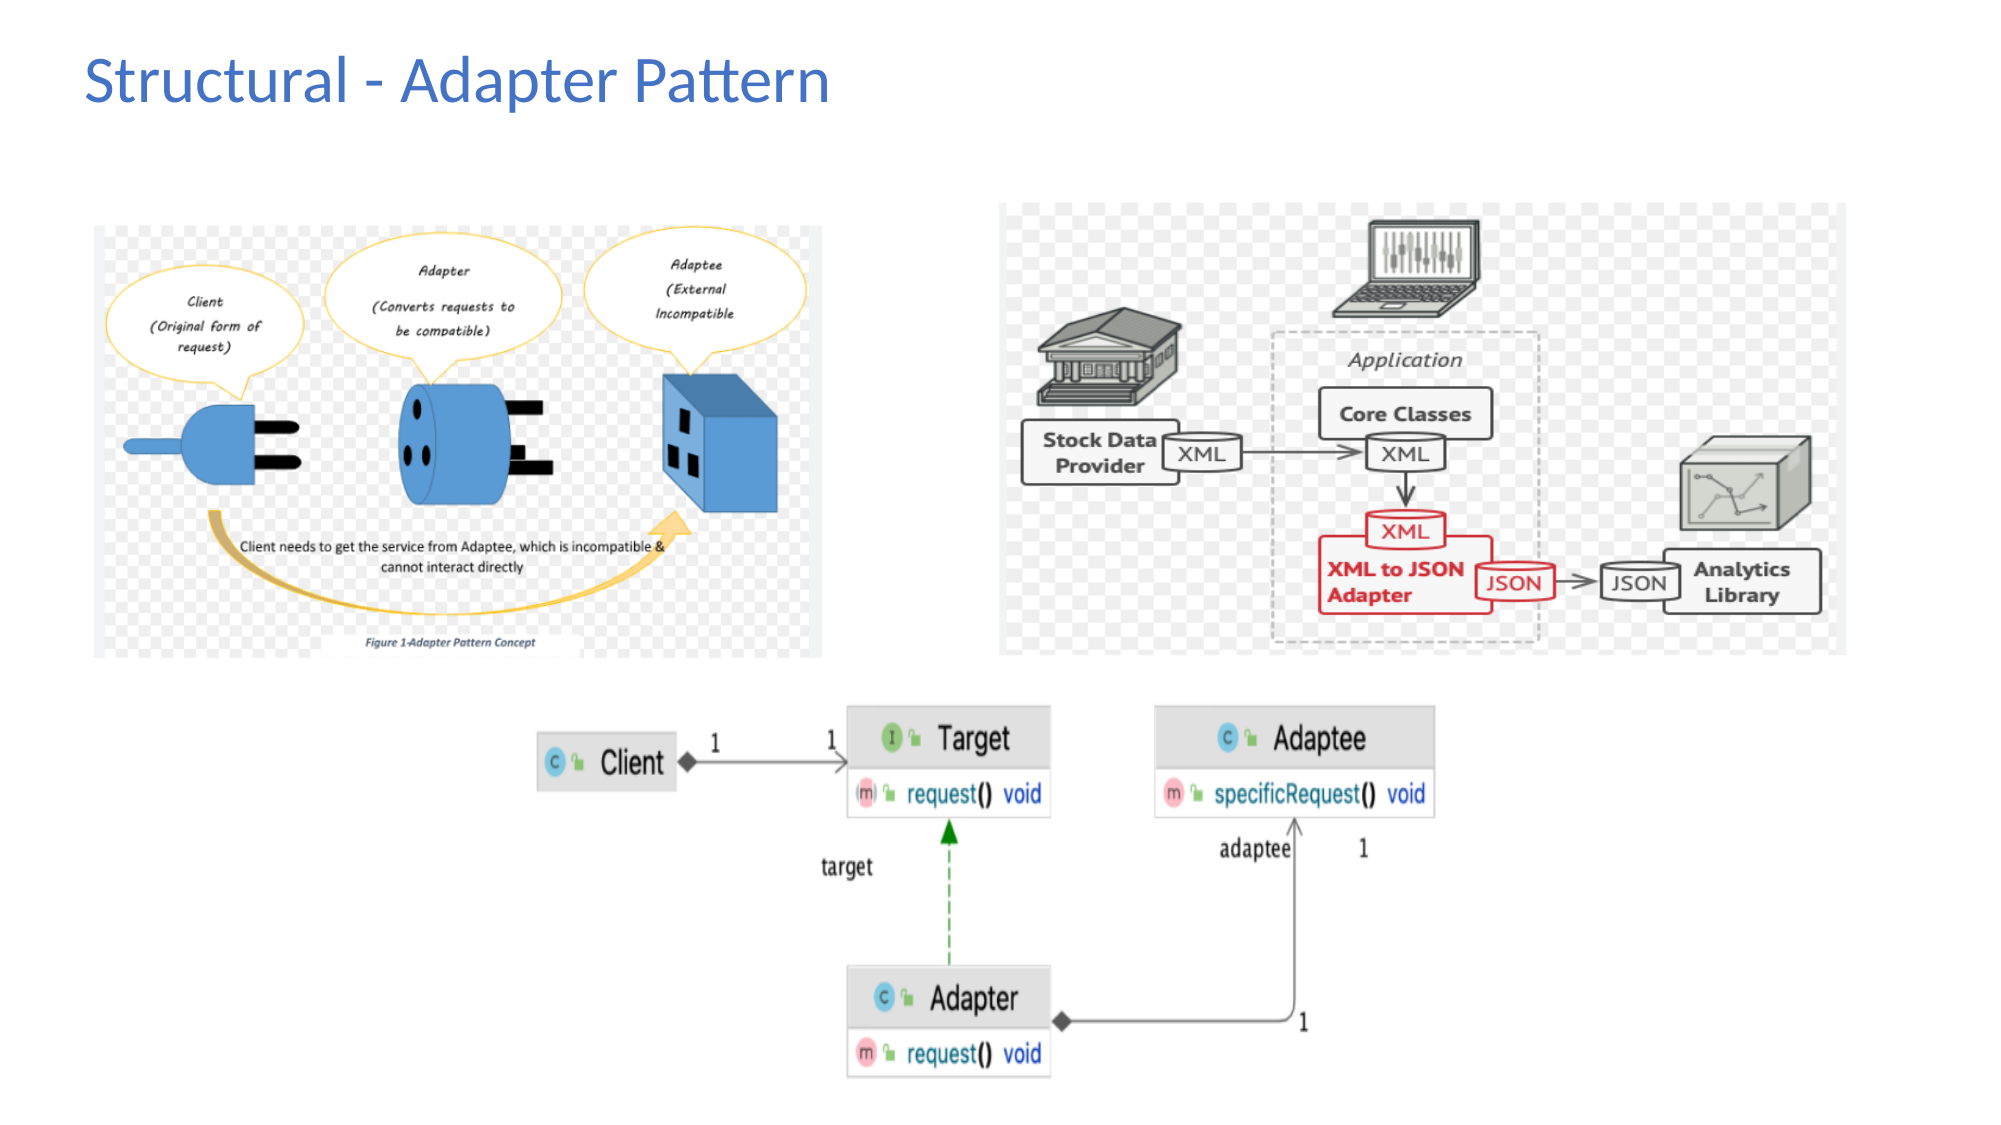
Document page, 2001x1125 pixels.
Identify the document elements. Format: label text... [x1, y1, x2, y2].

picture [94, 199, 1846, 1108]
text_box Structural - Adapter Pattern [69, 28, 847, 123]
